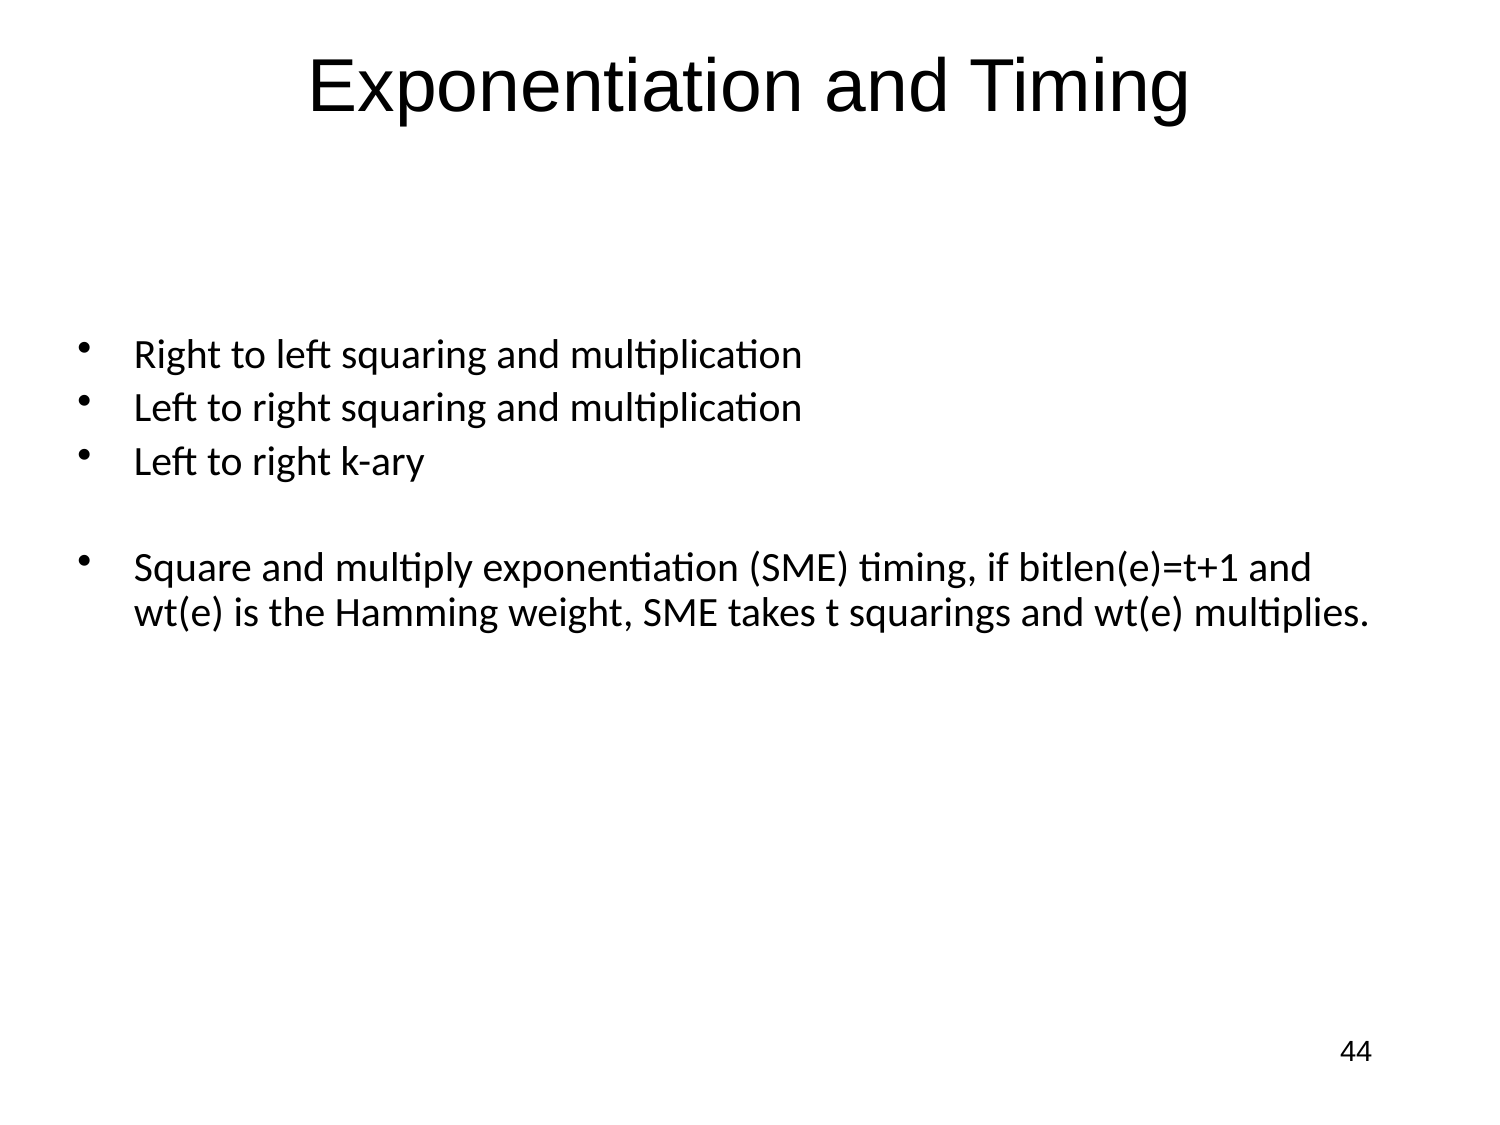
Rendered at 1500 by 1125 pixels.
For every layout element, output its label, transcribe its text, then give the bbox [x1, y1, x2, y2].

title Exponentiation and Timing [112, 12, 1388, 151]
slide_number 44 [1074, 1024, 1388, 1101]
list Right to left squaring and multiplication Left to right squaring and multiplication Left to right k-ary Square and multiply exponentiation (SME) timing, if bitlen(e)=t+1 and wt(e) is the Hamming weight, SME takes t squarings and wt(e) multiplies. [62, 324, 1388, 1001]
